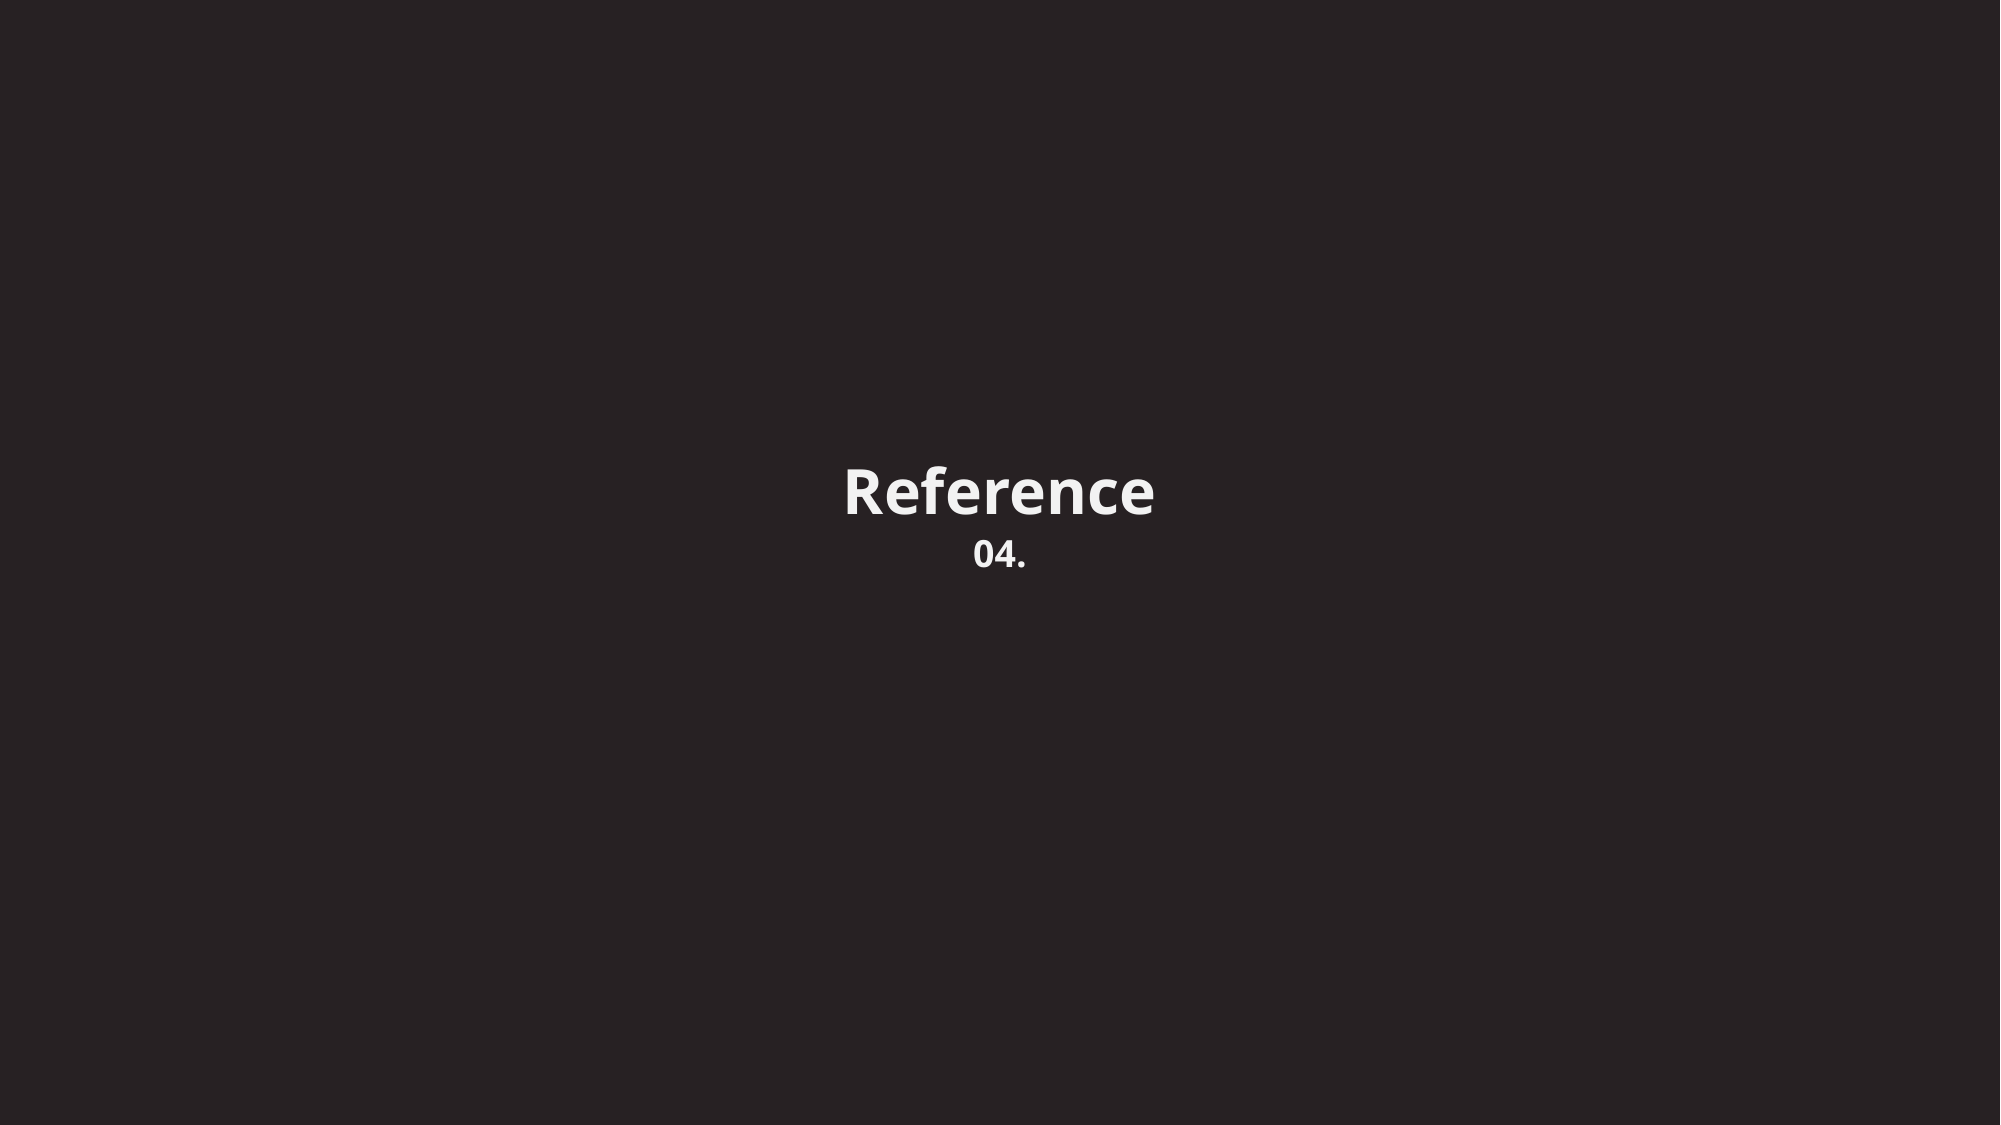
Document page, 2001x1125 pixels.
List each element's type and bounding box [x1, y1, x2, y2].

text_box [595, 444, 1405, 584]
